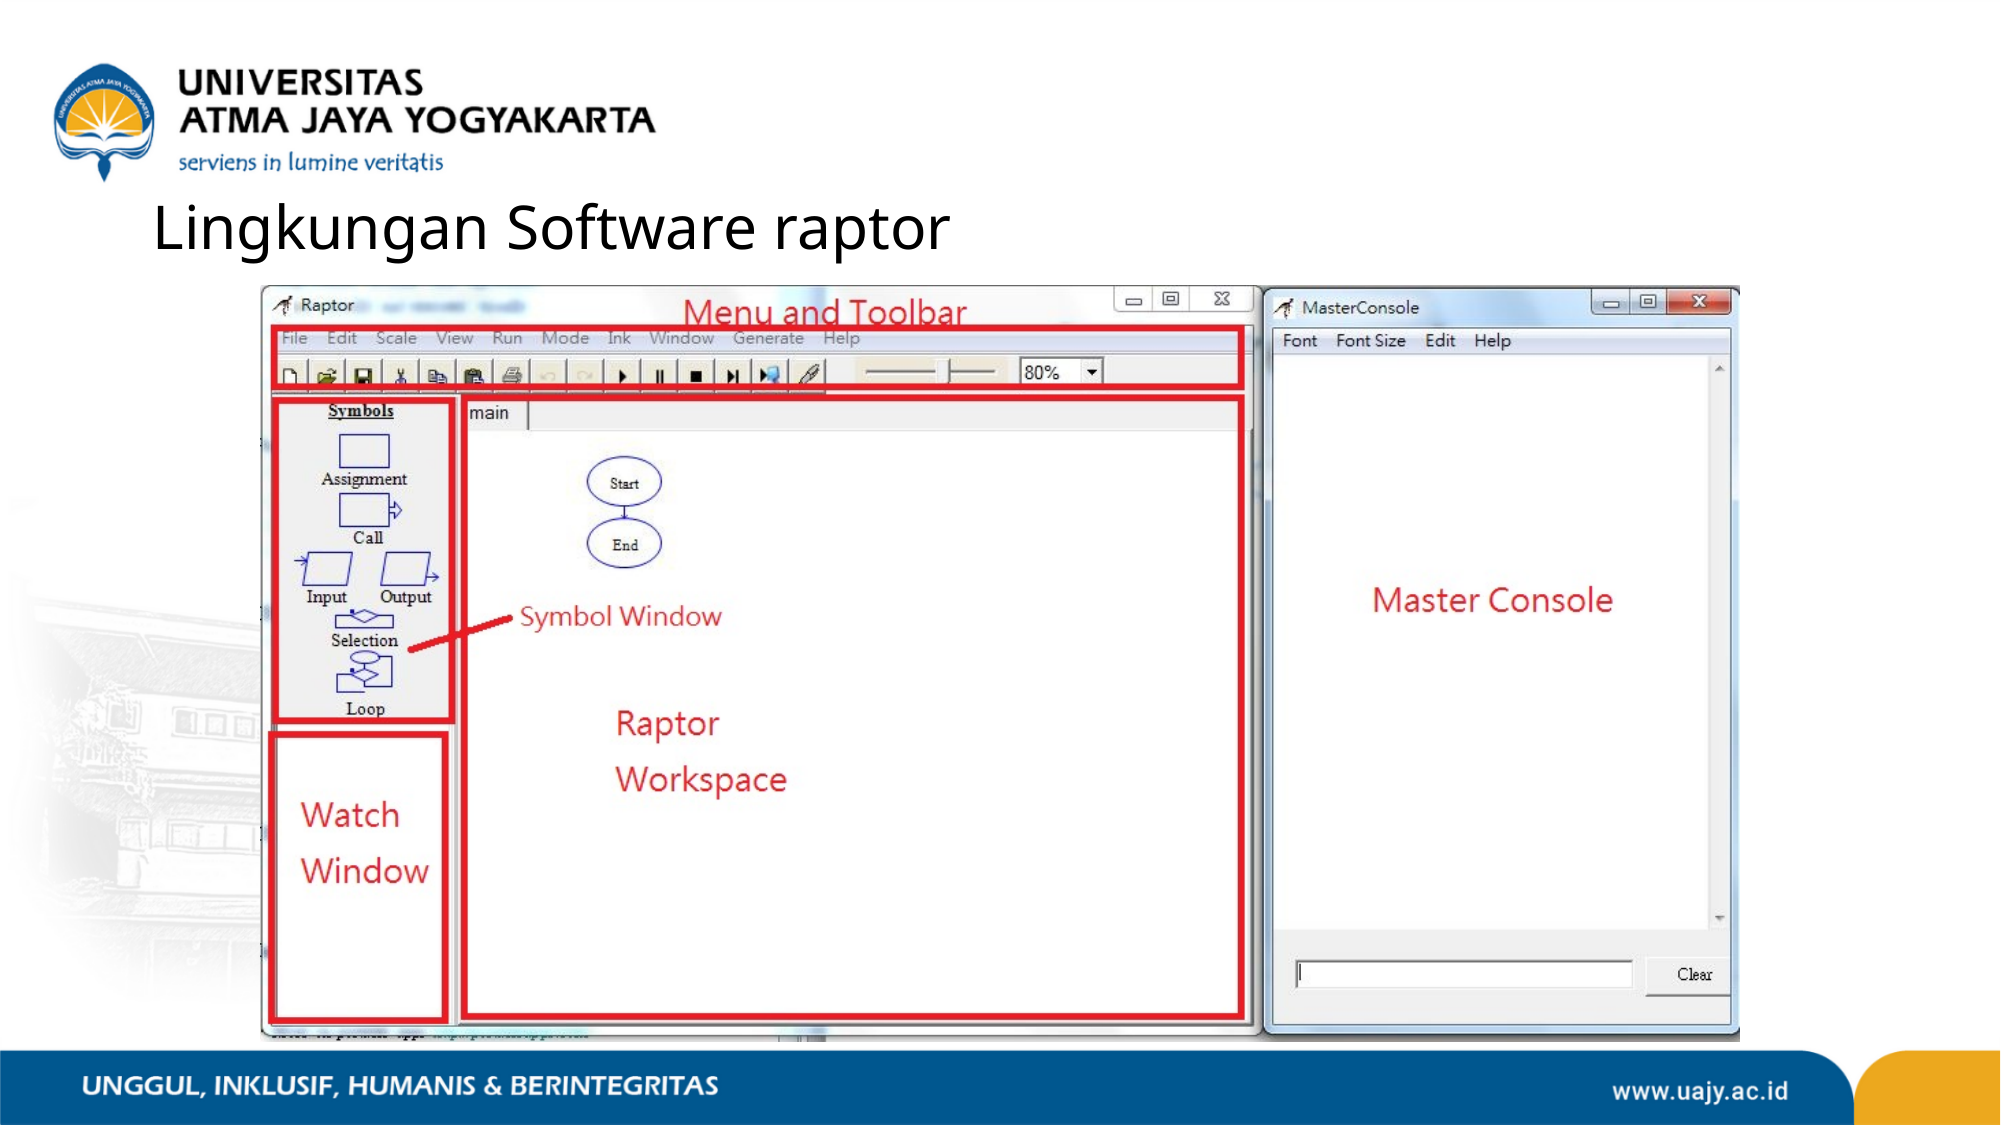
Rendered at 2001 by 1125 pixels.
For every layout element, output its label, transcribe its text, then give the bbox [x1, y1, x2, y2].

title Lingkungan Software raptor [137, 189, 1863, 271]
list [260, 285, 1740, 1042]
picture [0, 0, 2001, 1125]
